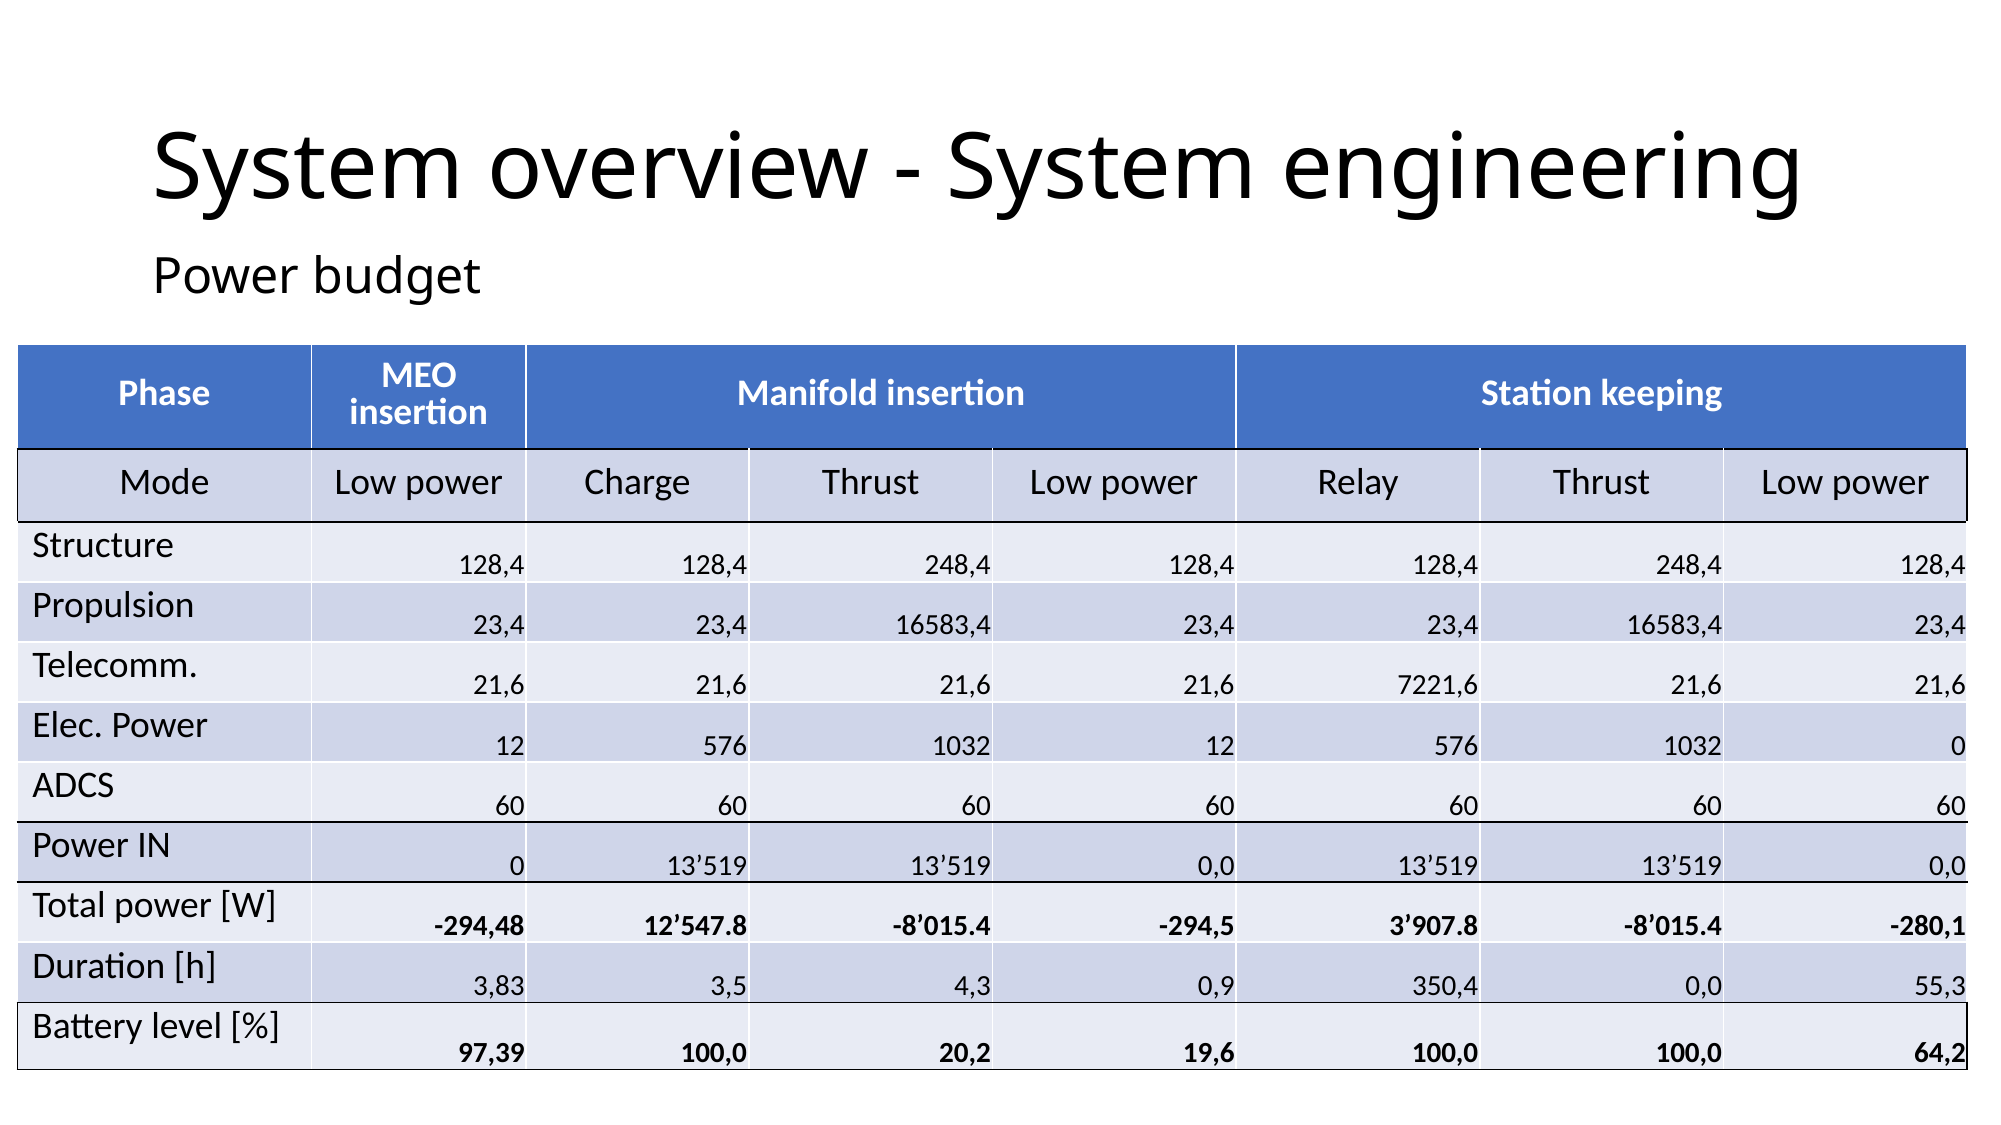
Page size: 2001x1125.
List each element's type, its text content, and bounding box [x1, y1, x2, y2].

table_cell 100,0 [1237, 1003, 1479, 1069]
table_cell 3’907.8 [1237, 883, 1479, 941]
text_box Power budget [137, 235, 1148, 311]
table_cell 13’519 [527, 823, 748, 881]
table_cell Mode [18, 450, 311, 521]
table_cell Battery level [%] [18, 1003, 311, 1069]
table_cell Power IN [18, 823, 311, 881]
table_header MEO insertion [312, 345, 525, 448]
table_cell -294,5 [993, 883, 1235, 941]
table_cell 21,6 [1724, 643, 1966, 701]
table_cell Low power [1724, 450, 1966, 521]
table_cell 19,6 [993, 1003, 1235, 1069]
table_cell 3,5 [527, 943, 748, 1002]
table_cell Propulsion [18, 583, 311, 641]
table_cell Telecomm. [18, 643, 311, 701]
title System overview - System engineering [137, 59, 1863, 278]
table_cell Thrust [750, 450, 992, 521]
table_cell 100,0 [1481, 1003, 1723, 1069]
table_cell 0,9 [993, 943, 1235, 1002]
table_cell Elec. Power [18, 703, 311, 761]
table_cell 23,4 [527, 583, 748, 641]
table_cell Low power [993, 450, 1235, 521]
table_header Manifold insertion [527, 345, 1235, 448]
table_cell Low power [312, 450, 525, 521]
table_cell 21,6 [750, 643, 992, 701]
table_cell 350,4 [1237, 943, 1479, 1002]
table_cell 0 [1724, 703, 1966, 761]
table_cell Structure [18, 523, 311, 581]
table_cell 0,0 [993, 823, 1235, 881]
table_cell 0,0 [1724, 823, 1966, 881]
table_cell -280,1 [1724, 883, 1966, 941]
table_cell 128,4 [1724, 523, 1966, 581]
table_cell 60 [1724, 763, 1966, 821]
table_cell Thrust [1481, 450, 1723, 521]
table_cell 16583,4 [1481, 583, 1723, 641]
table_cell 128,4 [1237, 523, 1479, 581]
table_cell 3,83 [312, 943, 525, 1002]
table_cell 21,6 [312, 643, 525, 701]
table_cell Relay [1237, 450, 1479, 521]
table_cell 12 [312, 703, 525, 761]
table_cell 576 [527, 703, 748, 761]
table_cell 12’547.8 [527, 883, 748, 941]
table_cell 128,4 [993, 523, 1235, 581]
table_cell 21,6 [993, 643, 1235, 701]
table_cell 20,2 [750, 1003, 992, 1069]
table_cell -8’015.4 [750, 883, 992, 941]
table_cell 100,0 [527, 1003, 748, 1069]
table_cell 12 [993, 703, 1235, 761]
table_cell 576 [1237, 703, 1479, 761]
table_cell 0 [312, 823, 525, 881]
table_cell 13’519 [1237, 823, 1479, 881]
table_cell 64,2 [1724, 1003, 1966, 1069]
table_cell 13’519 [1481, 823, 1723, 881]
table_cell Total power [W] [18, 883, 311, 941]
table_header Phase [18, 345, 311, 448]
table_cell 60 [1481, 763, 1723, 821]
table_cell 97,39 [312, 1003, 525, 1069]
table_cell 21,6 [1481, 643, 1723, 701]
table_cell ADCS [18, 763, 311, 821]
table_cell -294,48 [312, 883, 525, 941]
table_header Station keeping [1237, 345, 1966, 448]
table_cell 1032 [750, 703, 992, 761]
table_cell 60 [1237, 763, 1479, 821]
table_cell 7221,6 [1237, 643, 1479, 701]
table_cell 55,3 [1724, 943, 1966, 1002]
table_cell 60 [750, 763, 992, 821]
table_cell 1032 [1481, 703, 1723, 761]
table_cell 60 [527, 763, 748, 821]
table_cell 60 [312, 763, 525, 821]
table_cell Duration [h] [18, 943, 311, 1002]
table_cell 248,4 [1481, 523, 1723, 581]
table_cell 0,0 [1481, 943, 1723, 1002]
table_cell 128,4 [312, 523, 525, 581]
table_cell Charge [527, 450, 748, 521]
table_cell 128,4 [527, 523, 748, 581]
table_cell 13’519 [750, 823, 992, 881]
table_cell 21,6 [527, 643, 748, 701]
table_cell 248,4 [750, 523, 992, 581]
table_cell 23,4 [1724, 583, 1966, 641]
table_cell -8’015.4 [1481, 883, 1723, 941]
table_cell 23,4 [1237, 583, 1479, 641]
table_cell 4,3 [750, 943, 992, 1002]
table_cell 23,4 [312, 583, 525, 641]
table_cell 60 [993, 763, 1235, 821]
table_cell 23,4 [993, 583, 1235, 641]
table_cell 16583,4 [750, 583, 992, 641]
